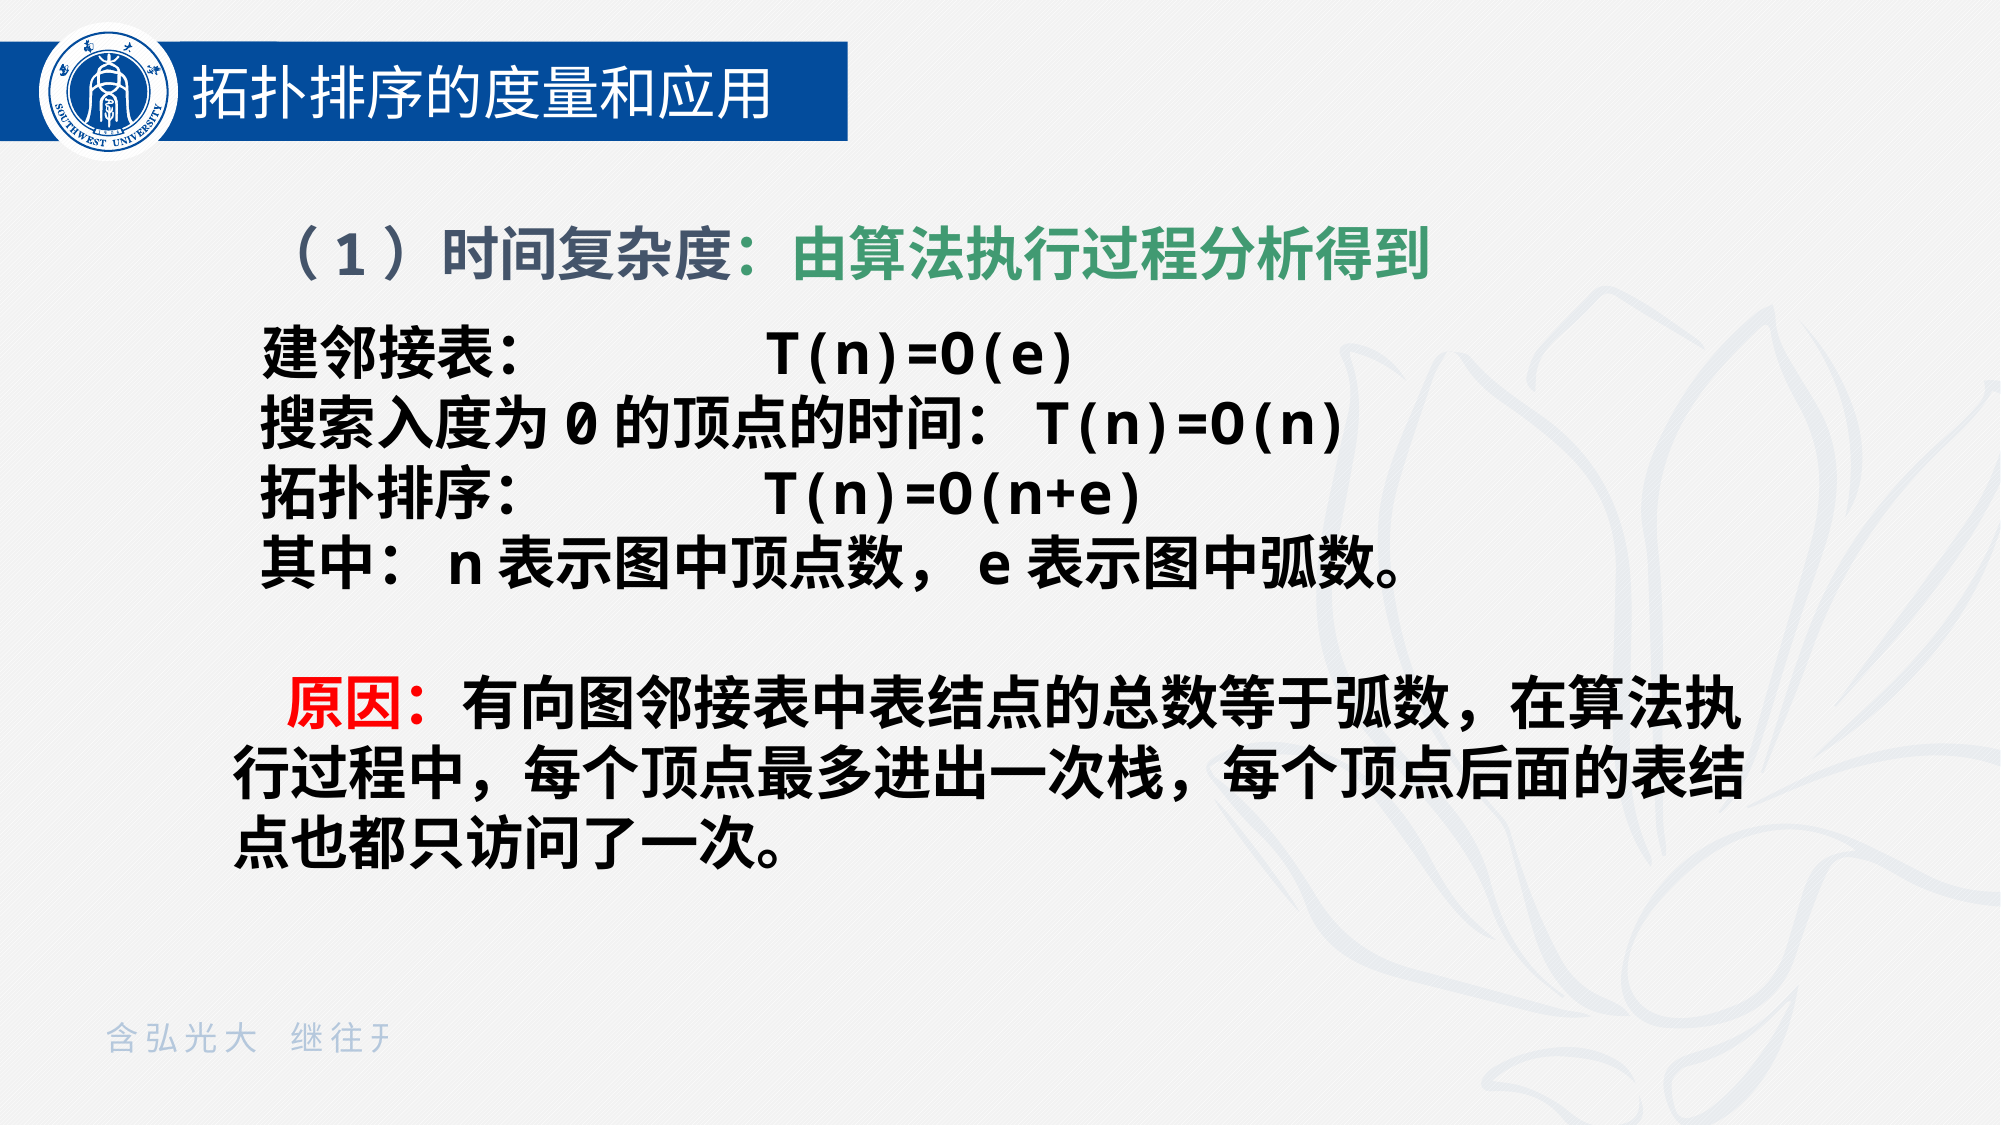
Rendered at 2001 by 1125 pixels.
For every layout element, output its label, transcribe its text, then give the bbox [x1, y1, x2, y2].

text_box （1）时间复杂度：由算法执行过程分析得到 建邻接表： T(n)=O(e) 搜索入度为0的顶点的时间：T(n)=O(n) 拓扑排序： T(n)=O(n+e) 其中：n表示图中顶点数，e表示图中弧数。 原因：有向图邻接表中表结点的总数等于弧数，在算法执行过程中，每个顶点最多进出一次栈，每个顶点后面的表结点也都只访问了一次。 [217, 209, 1791, 884]
list 拓扑排序的度量和应用 [180, 41, 848, 141]
